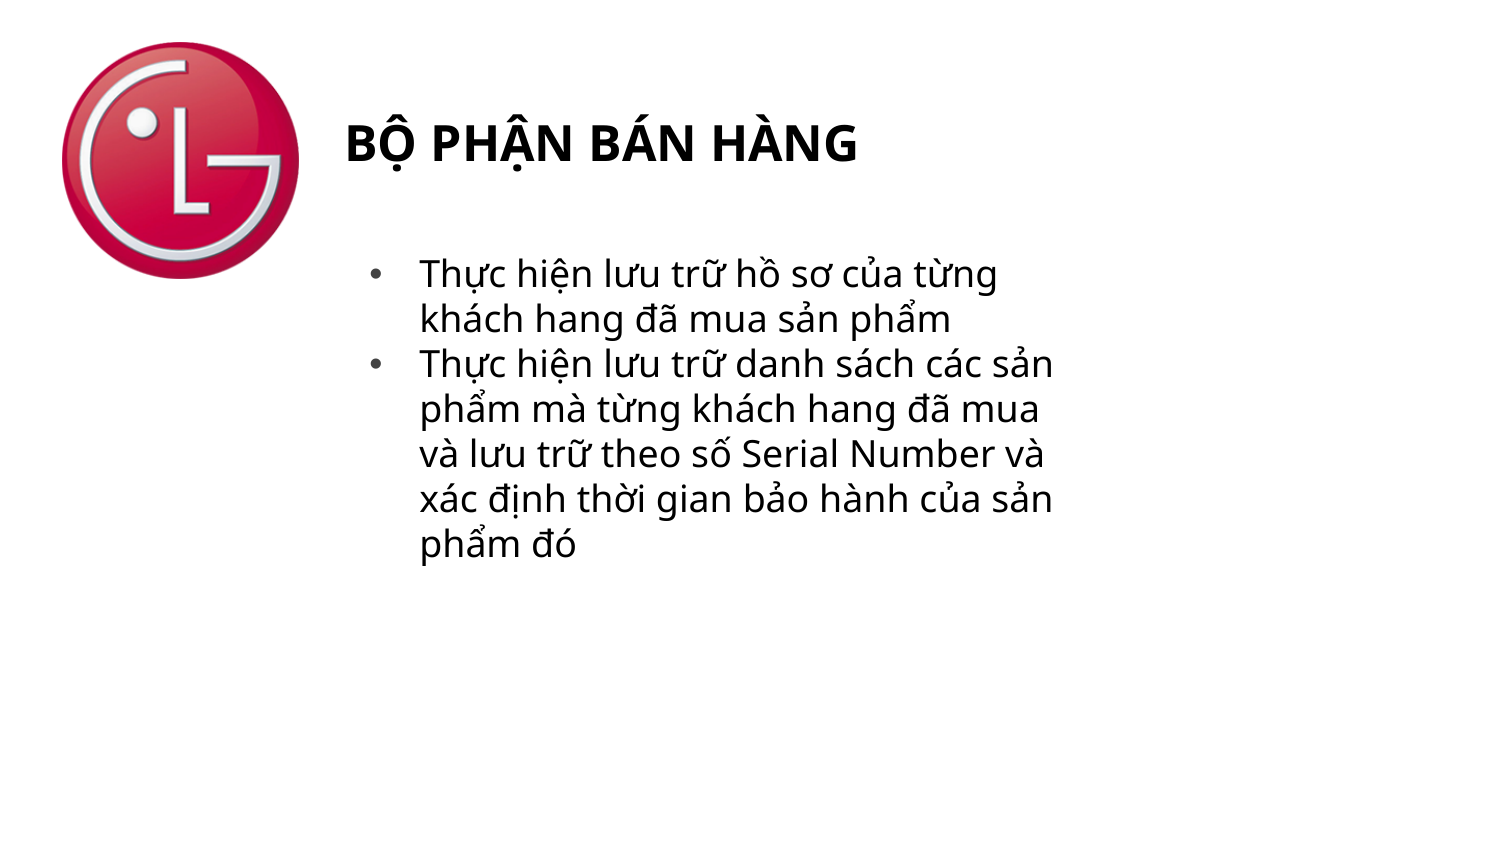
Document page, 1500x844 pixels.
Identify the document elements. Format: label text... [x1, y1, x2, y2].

subtitle Thực hiện lưu trữ hồ sơ của từng khách hang đã mua sản phẩm Thực hiện lưu trữ danh sách các sản phẩm mà từng khách hang đã mua và lưu trữ theo số Serial Number và xác định thời gian bảo hành của sản phẩm đó [329, 235, 1085, 547]
picture [62, 42, 299, 280]
title BỘ PHẬN BÁN HÀNG [329, 71, 1162, 187]
